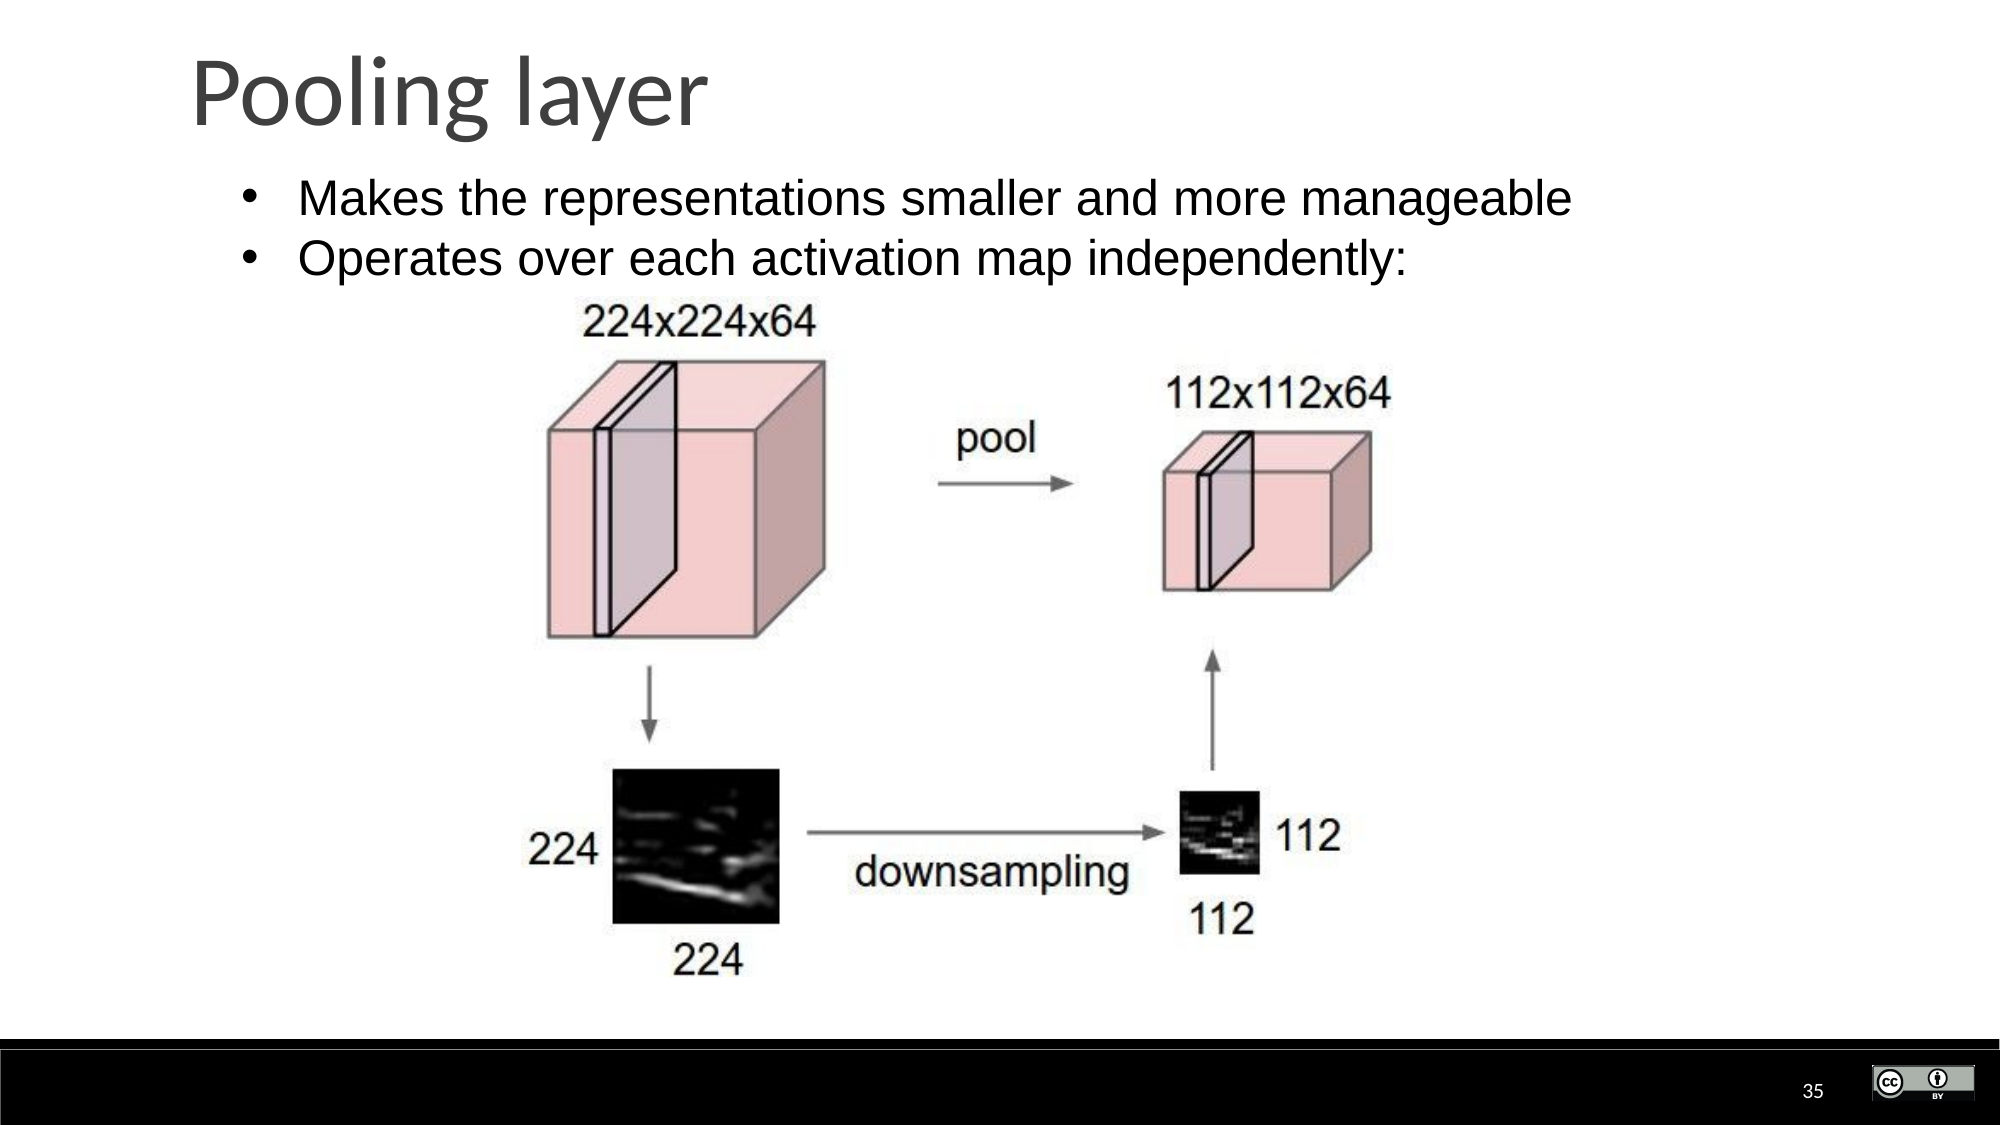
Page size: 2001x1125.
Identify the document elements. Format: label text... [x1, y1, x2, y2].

picture [1872, 1065, 1975, 1101]
text_box Makes the representations smaller and more manageable Operates over each activation map independently: [238, 162, 1589, 286]
title Pooling layer [175, 0, 1826, 153]
picture [521, 296, 1393, 978]
slide_number 35 [1624, 1059, 1840, 1120]
